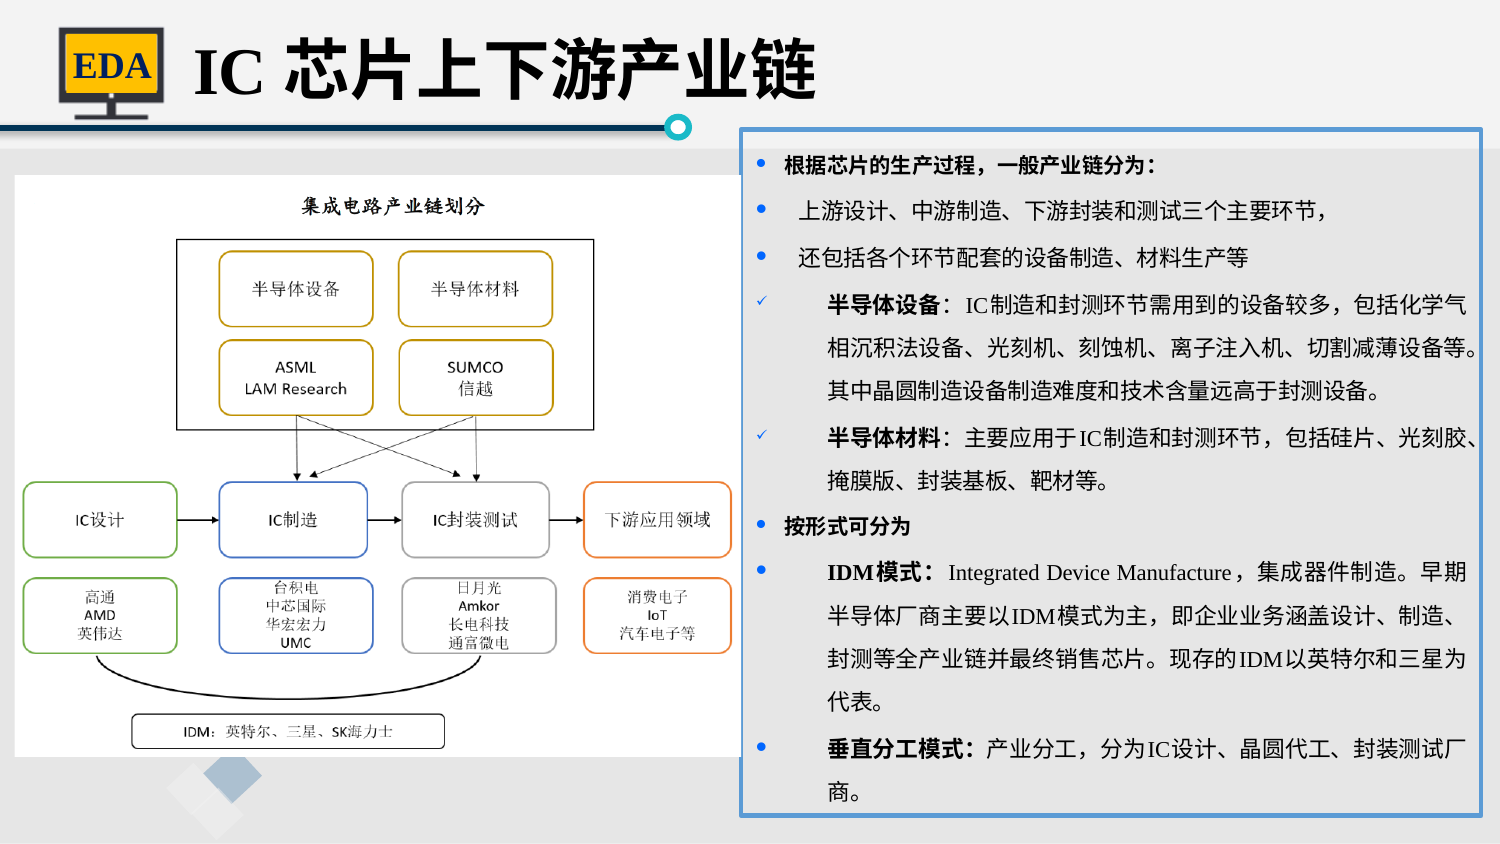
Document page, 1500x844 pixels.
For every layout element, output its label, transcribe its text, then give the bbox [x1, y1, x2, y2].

text_box 根据芯片的生产过程，一般产业链分为： 上游设计、中游制造、下游封装和测试三个主要环节， 还包括各个环节配套的设备制造、材料生产等 半导体设备：IC制造和封测环节需用到的设备较多，包括化学气相沉积法设备、光刻机、刻蚀机、离子注入机、切割减薄设备等。其中晶圆制造设备制造难度和技术含量远高于封测设备。 半导体材料：主要应用于IC制造和封测环节，包括硅片、光刻胶、掩膜版、封装基板、靶材等。 按形式可分为 IDM模式：Integrated Device Manufacture，集成器件制造。早期半导体厂商主要以IDM模式为主，即企业业务涵盖设计、制造、封测等全产业链并最终销售芯片。现存的IDM以英特尔和三星为代表。 垂直分工模式：产业分工，分为IC设计、晶圆代工、封装测试厂商。 [741, 129, 1482, 816]
title IC芯片上下游产业链 [178, 29, 941, 103]
picture [14, 175, 742, 757]
